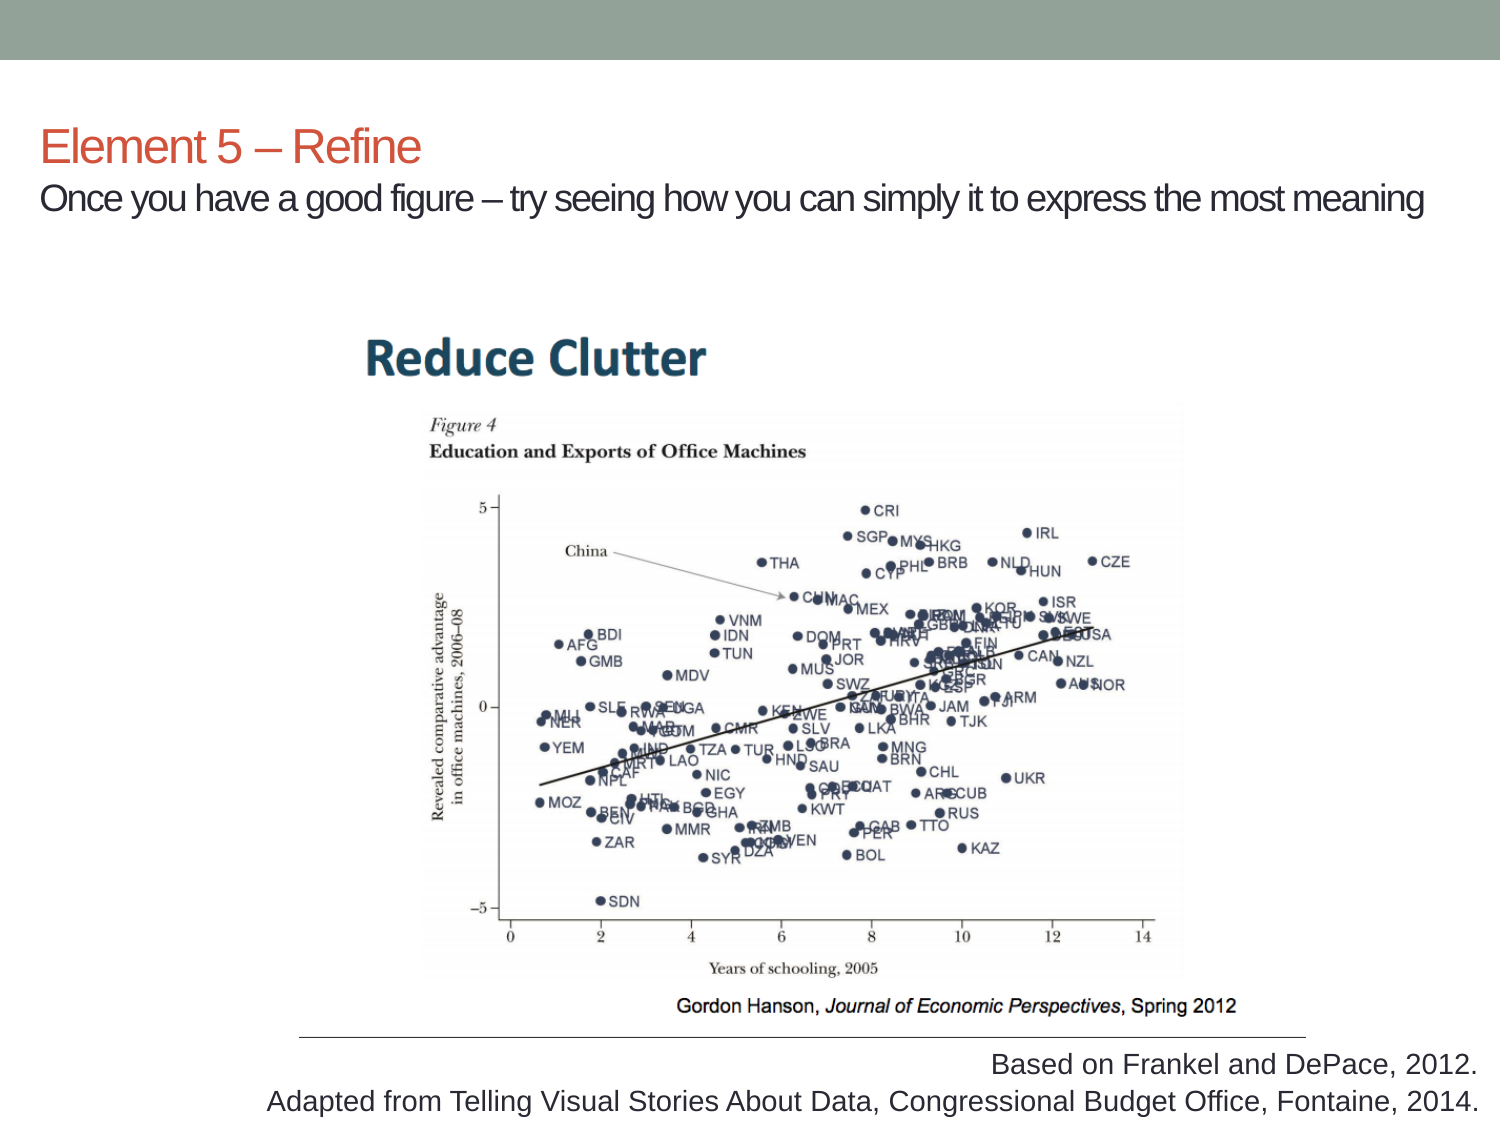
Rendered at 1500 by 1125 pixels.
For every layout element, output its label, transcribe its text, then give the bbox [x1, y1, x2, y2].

text_box Based on Frankel and DePace, 2012. [976, 1037, 1500, 1074]
text_box Adapted from Telling Visual Stories About Data, Congressional Budget Office, Fontaine, 2014. [251, 1074, 1500, 1125]
picture [299, 281, 1306, 1038]
title Element 5 – Refine Once you have a good figure – try seeing how you can simply it to express the most meaning [24, 105, 1471, 268]
